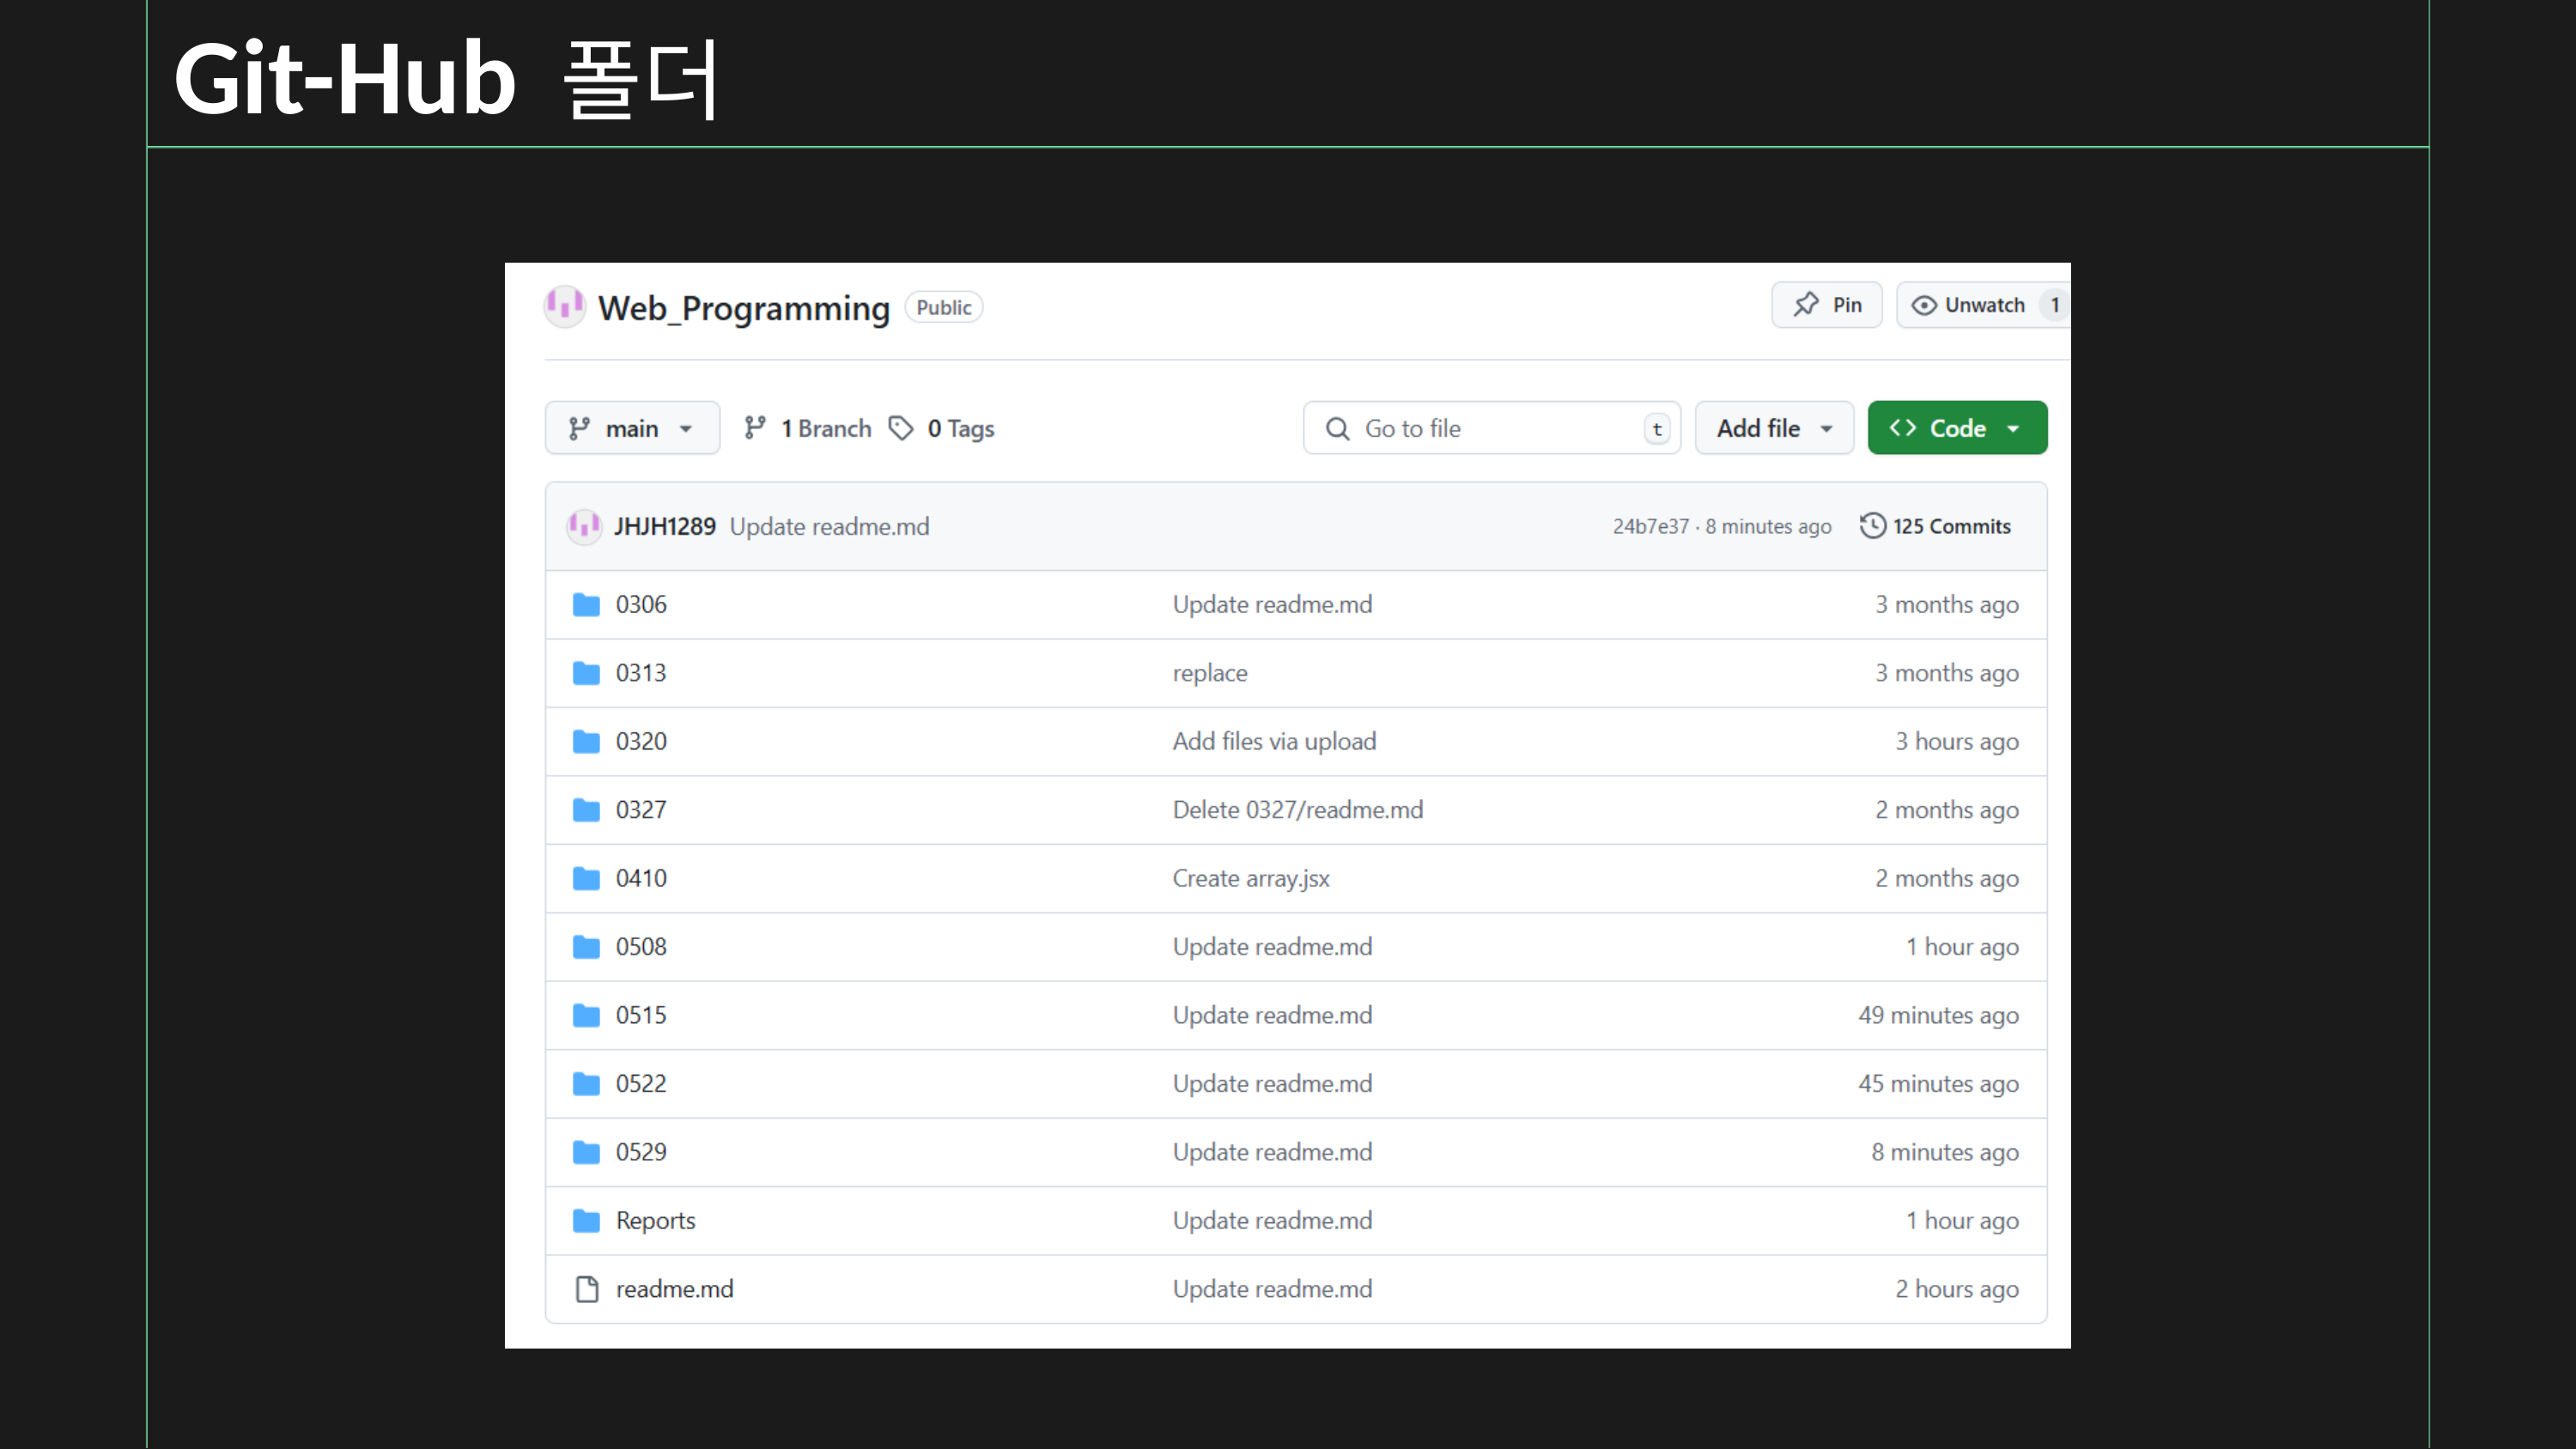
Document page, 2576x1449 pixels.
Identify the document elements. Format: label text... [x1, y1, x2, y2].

picture [504, 262, 2072, 1349]
text_box Git-Hub 폴더 [161, 0, 929, 142]
